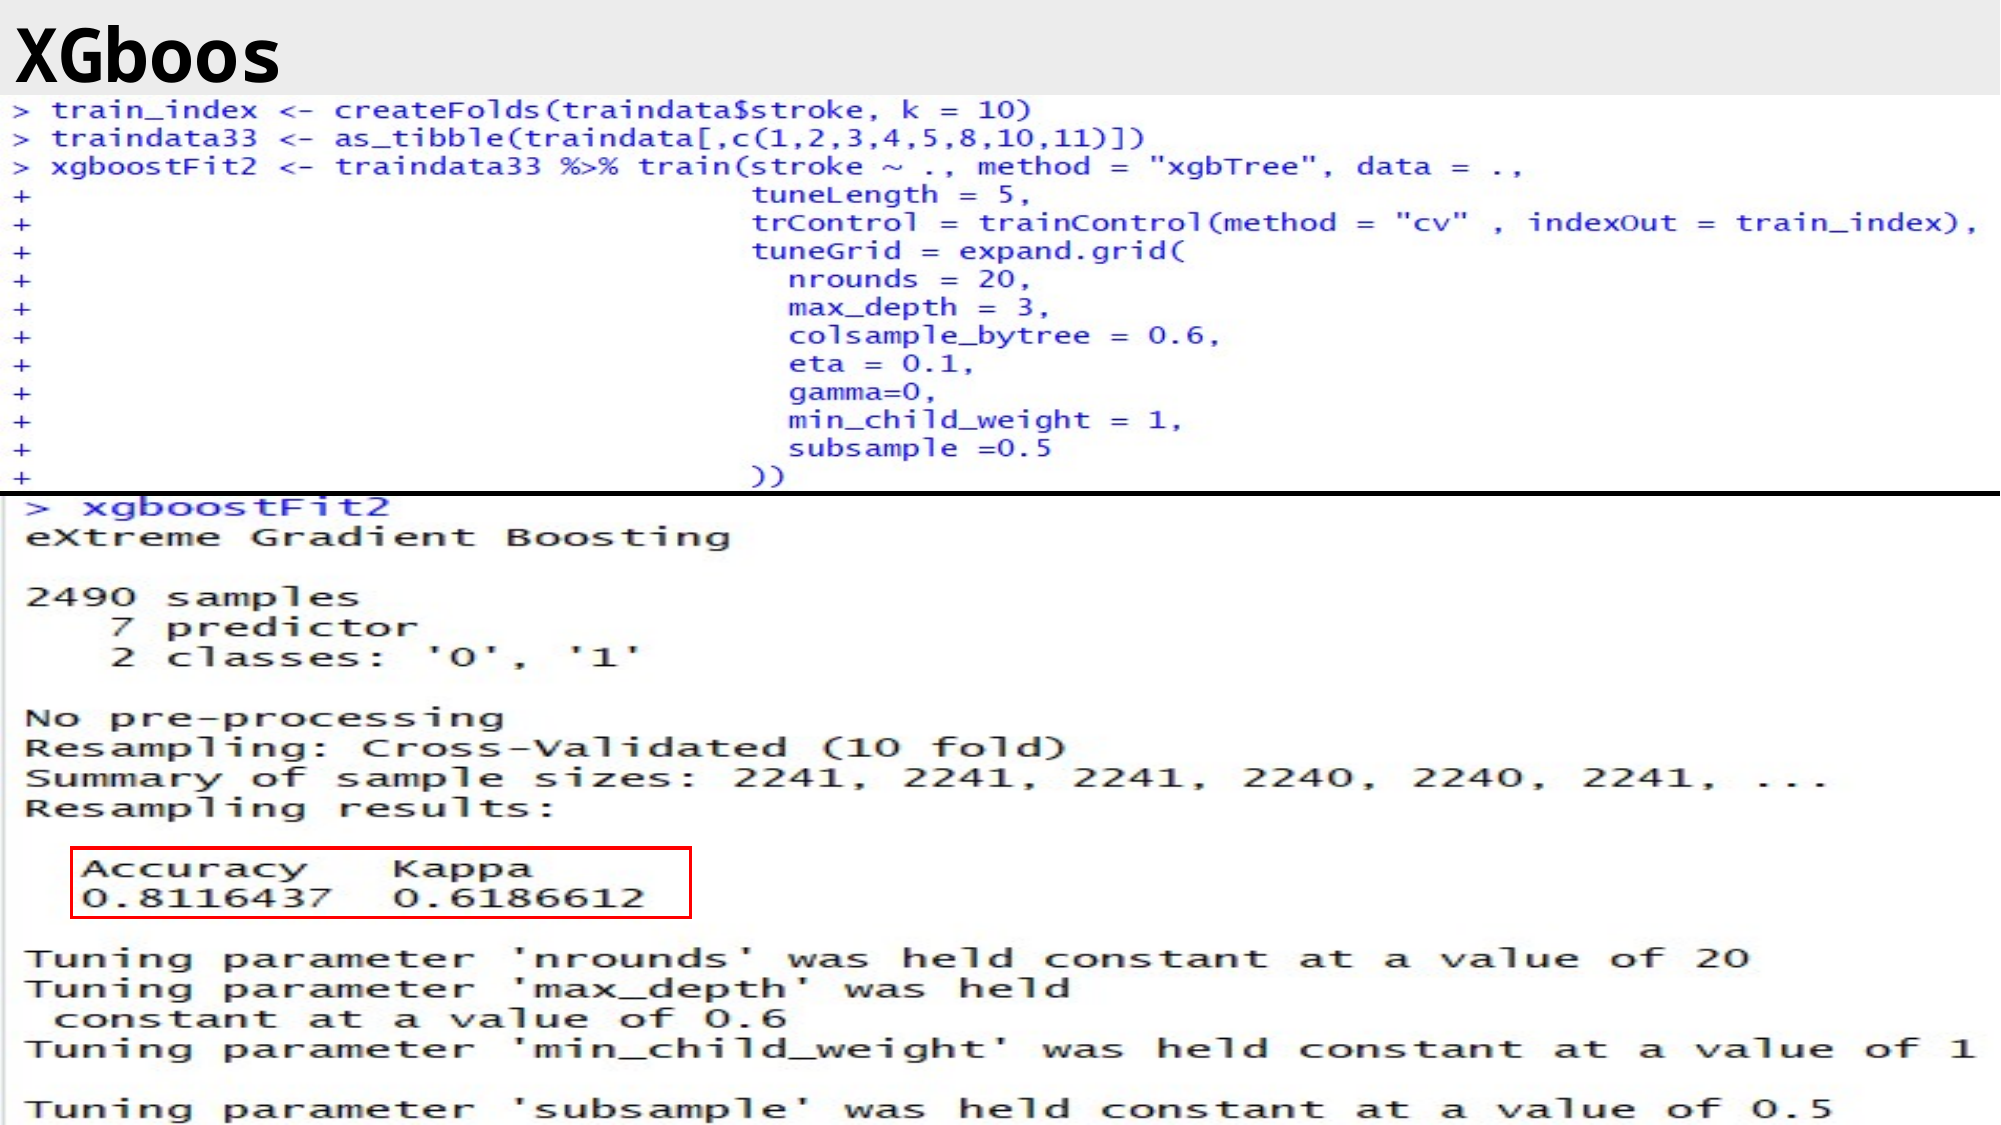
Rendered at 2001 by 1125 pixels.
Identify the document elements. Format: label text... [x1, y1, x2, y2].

picture [0, 95, 2000, 491]
picture [0, 496, 2000, 1125]
text_box XGboost [0, 0, 323, 95]
